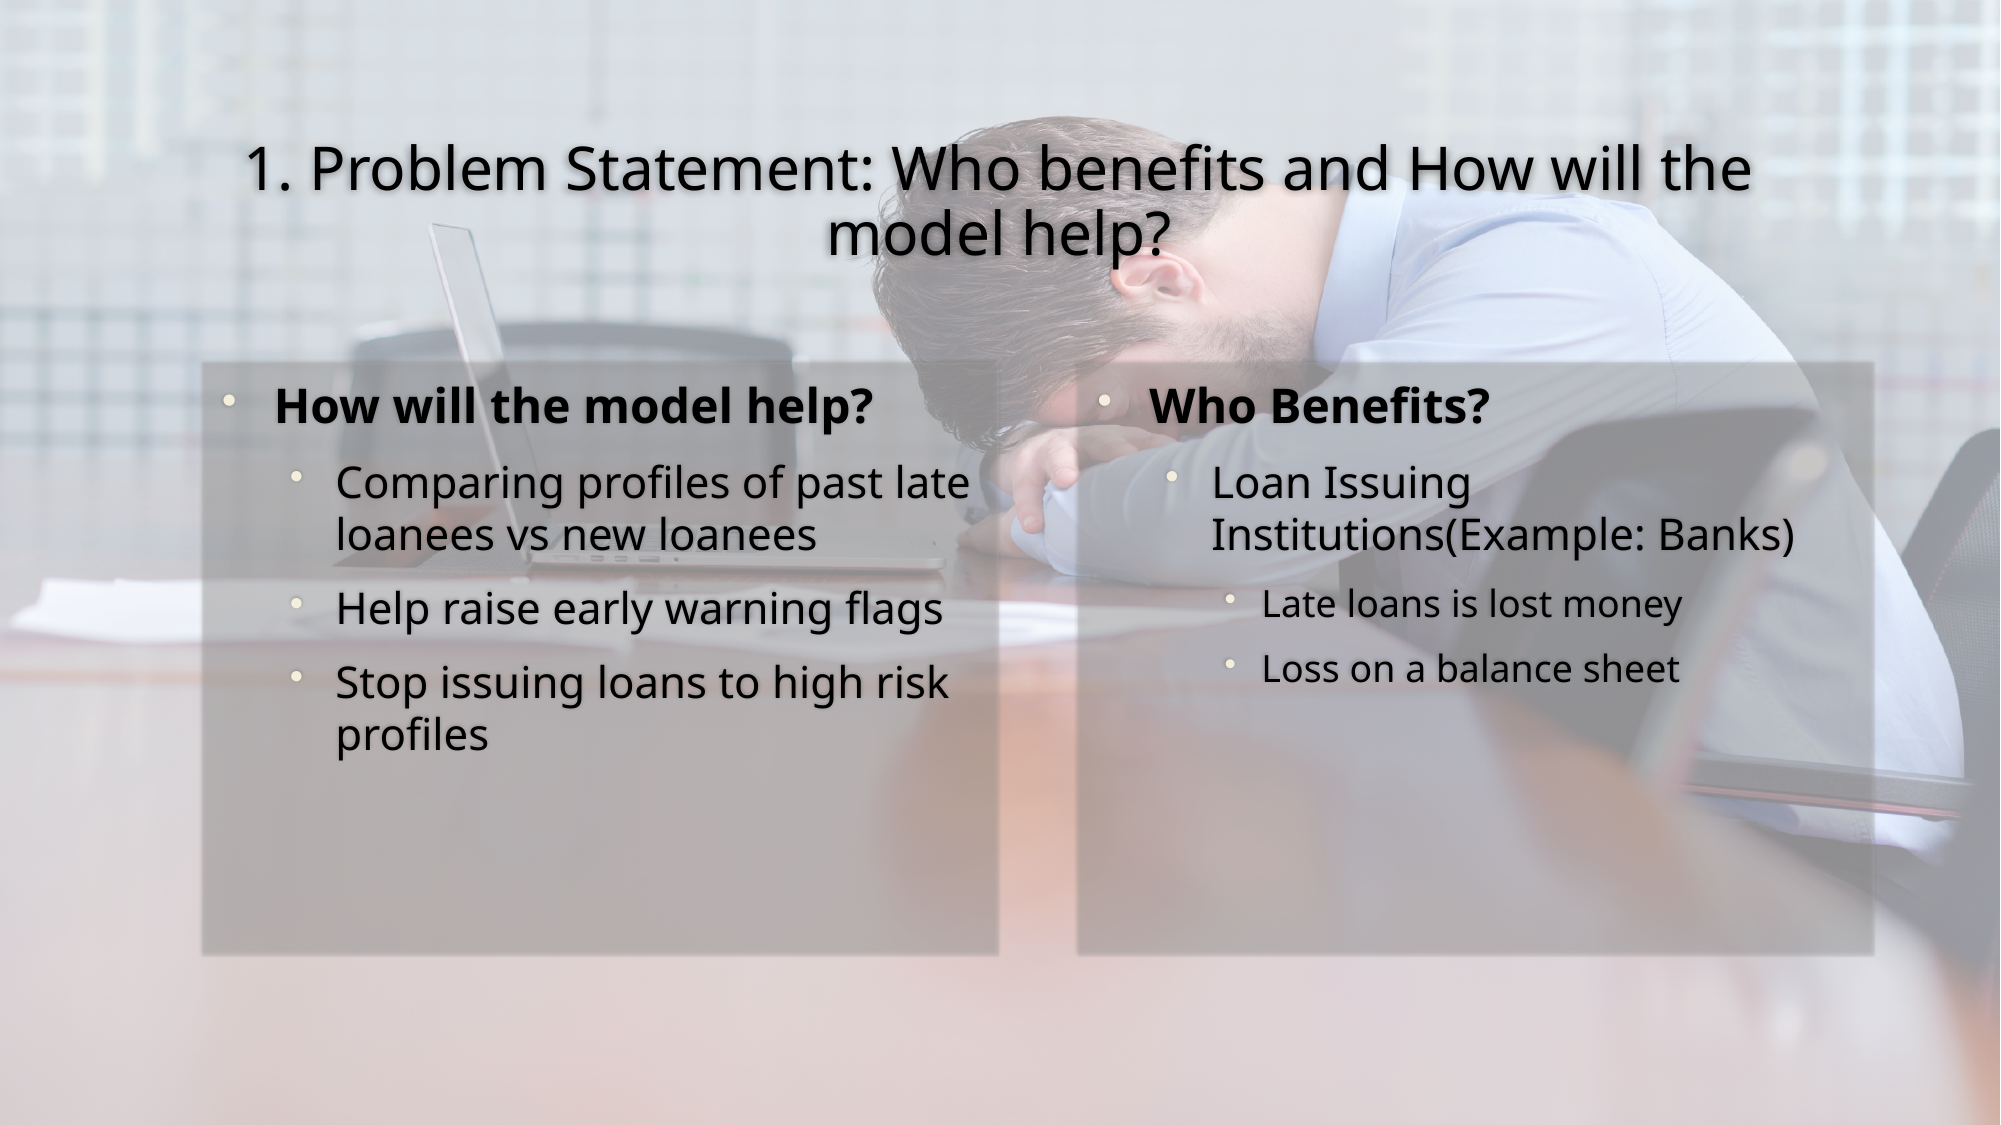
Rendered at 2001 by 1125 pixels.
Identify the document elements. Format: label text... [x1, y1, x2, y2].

title 1. Problem Statement: Who benefits and How will the model help? [149, 99, 1849, 307]
list Who Benefits? Loan Issuing Institutions(Example: Banks) Late loans is lost money Loss on a balance sheet [1078, 362, 1875, 957]
text_box How will the model help? Comparing profiles of past late loanees vs new loanees Help raise early warning flags Stop issuing loans to high risk profiles [202, 362, 1000, 957]
